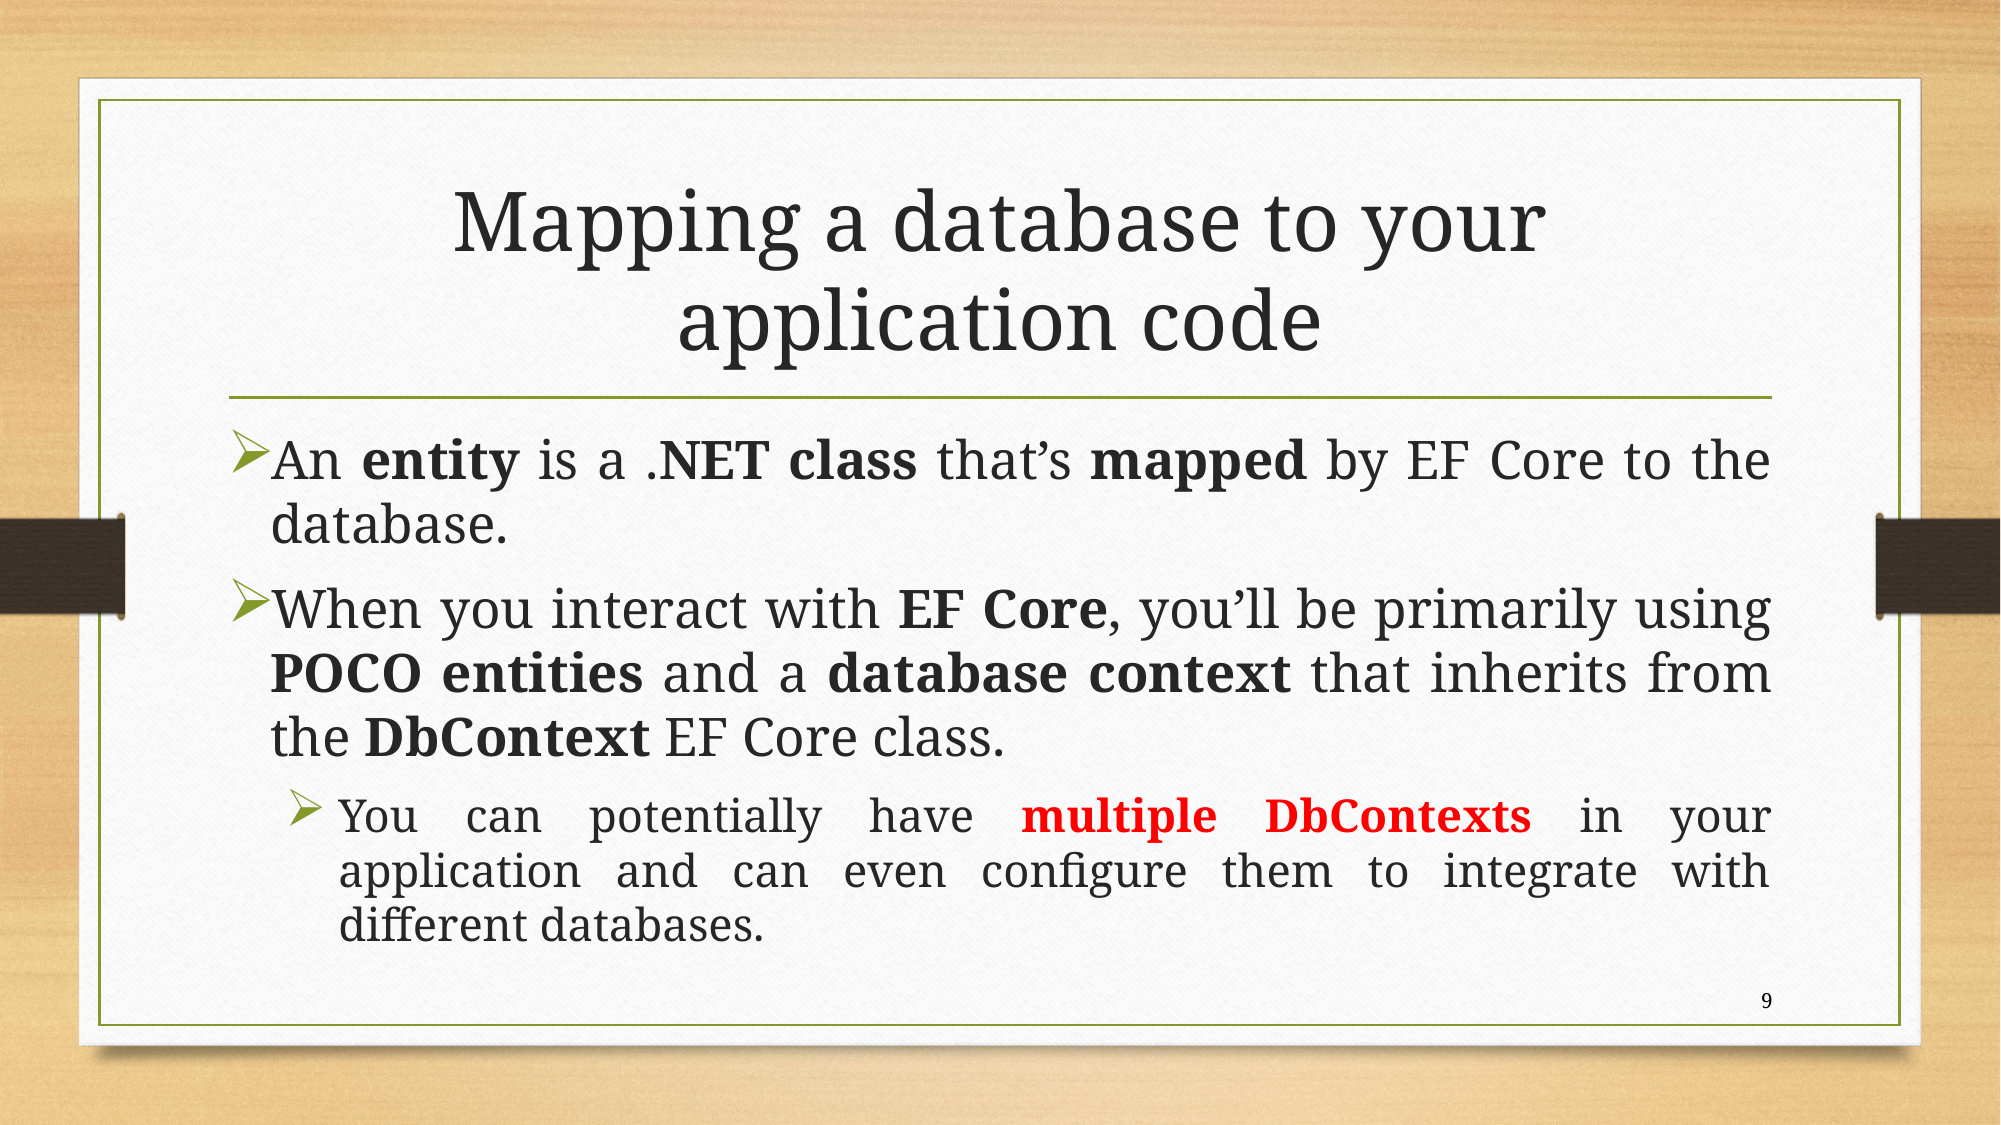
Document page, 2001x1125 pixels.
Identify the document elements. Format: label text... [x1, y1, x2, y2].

picture [0, 0, 2001, 1125]
slide_number 9 [1698, 979, 1788, 1025]
list An entity is a .NET class that’s mapped by EF Core to the database. When you interact with EF Core, you’ll be primarily using POCO entities and a database context that inherits from the DbContext EF Core class. You can potentially have multiple DbContexts in your application and can even configure them to integrate with different databases. [212, 419, 1788, 964]
title Mapping a database to your application code [212, 161, 1788, 375]
